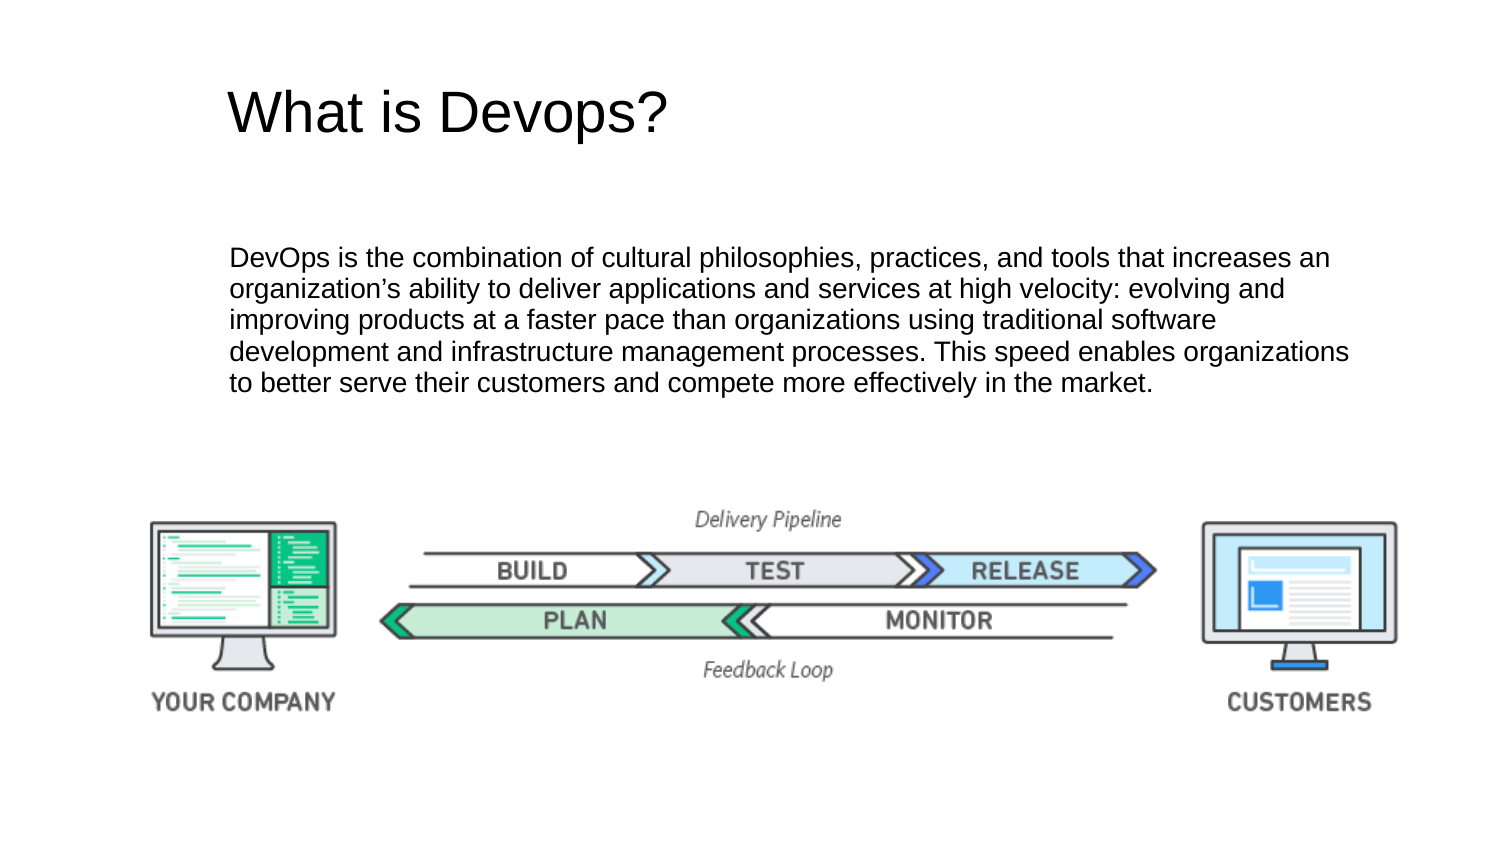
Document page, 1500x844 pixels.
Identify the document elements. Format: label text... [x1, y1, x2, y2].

title DevOps is the combination of cultural philosophies, practices, and tools that increases an organization’s ability to deliver applications and services at high velocity: evolving and improving products at a faster pace than organizations using traditional software development and infrastructure management processes. This speed enables organizations to better serve their customers and compete more effectively in the market. [214, 226, 1388, 481]
picture [43, 482, 1494, 739]
title What is Devops? [212, 64, 1368, 215]
